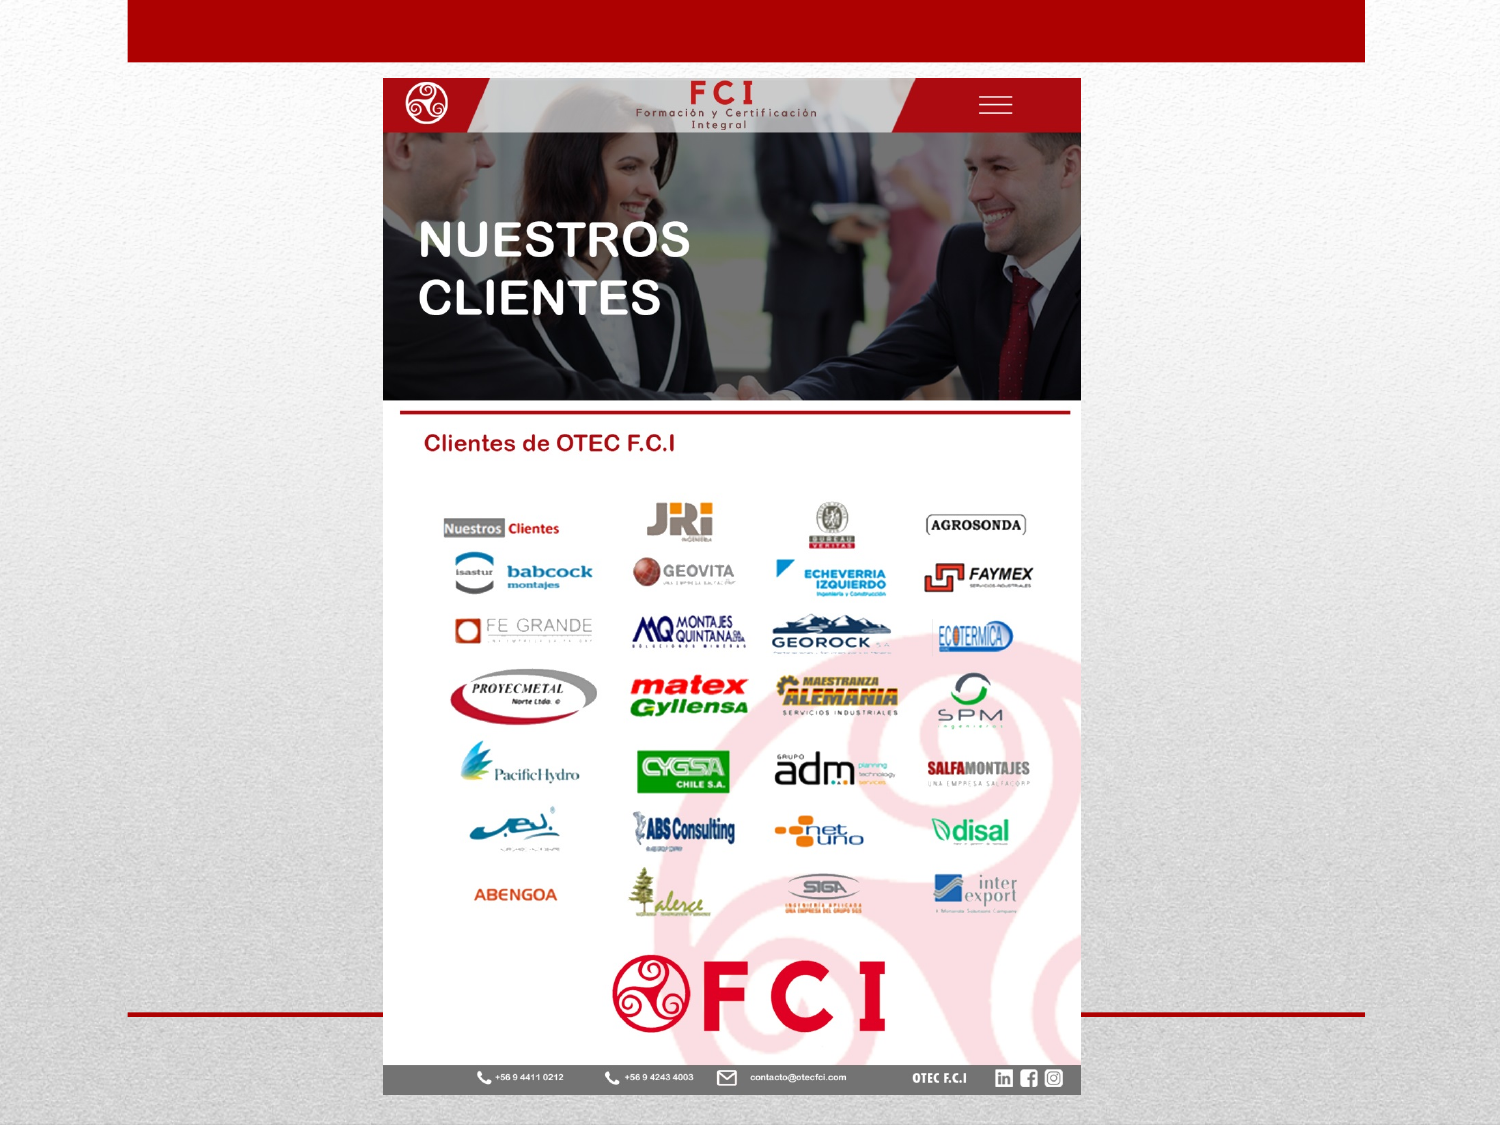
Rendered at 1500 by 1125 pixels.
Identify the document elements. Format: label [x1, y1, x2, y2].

list [383, 77, 1082, 1096]
